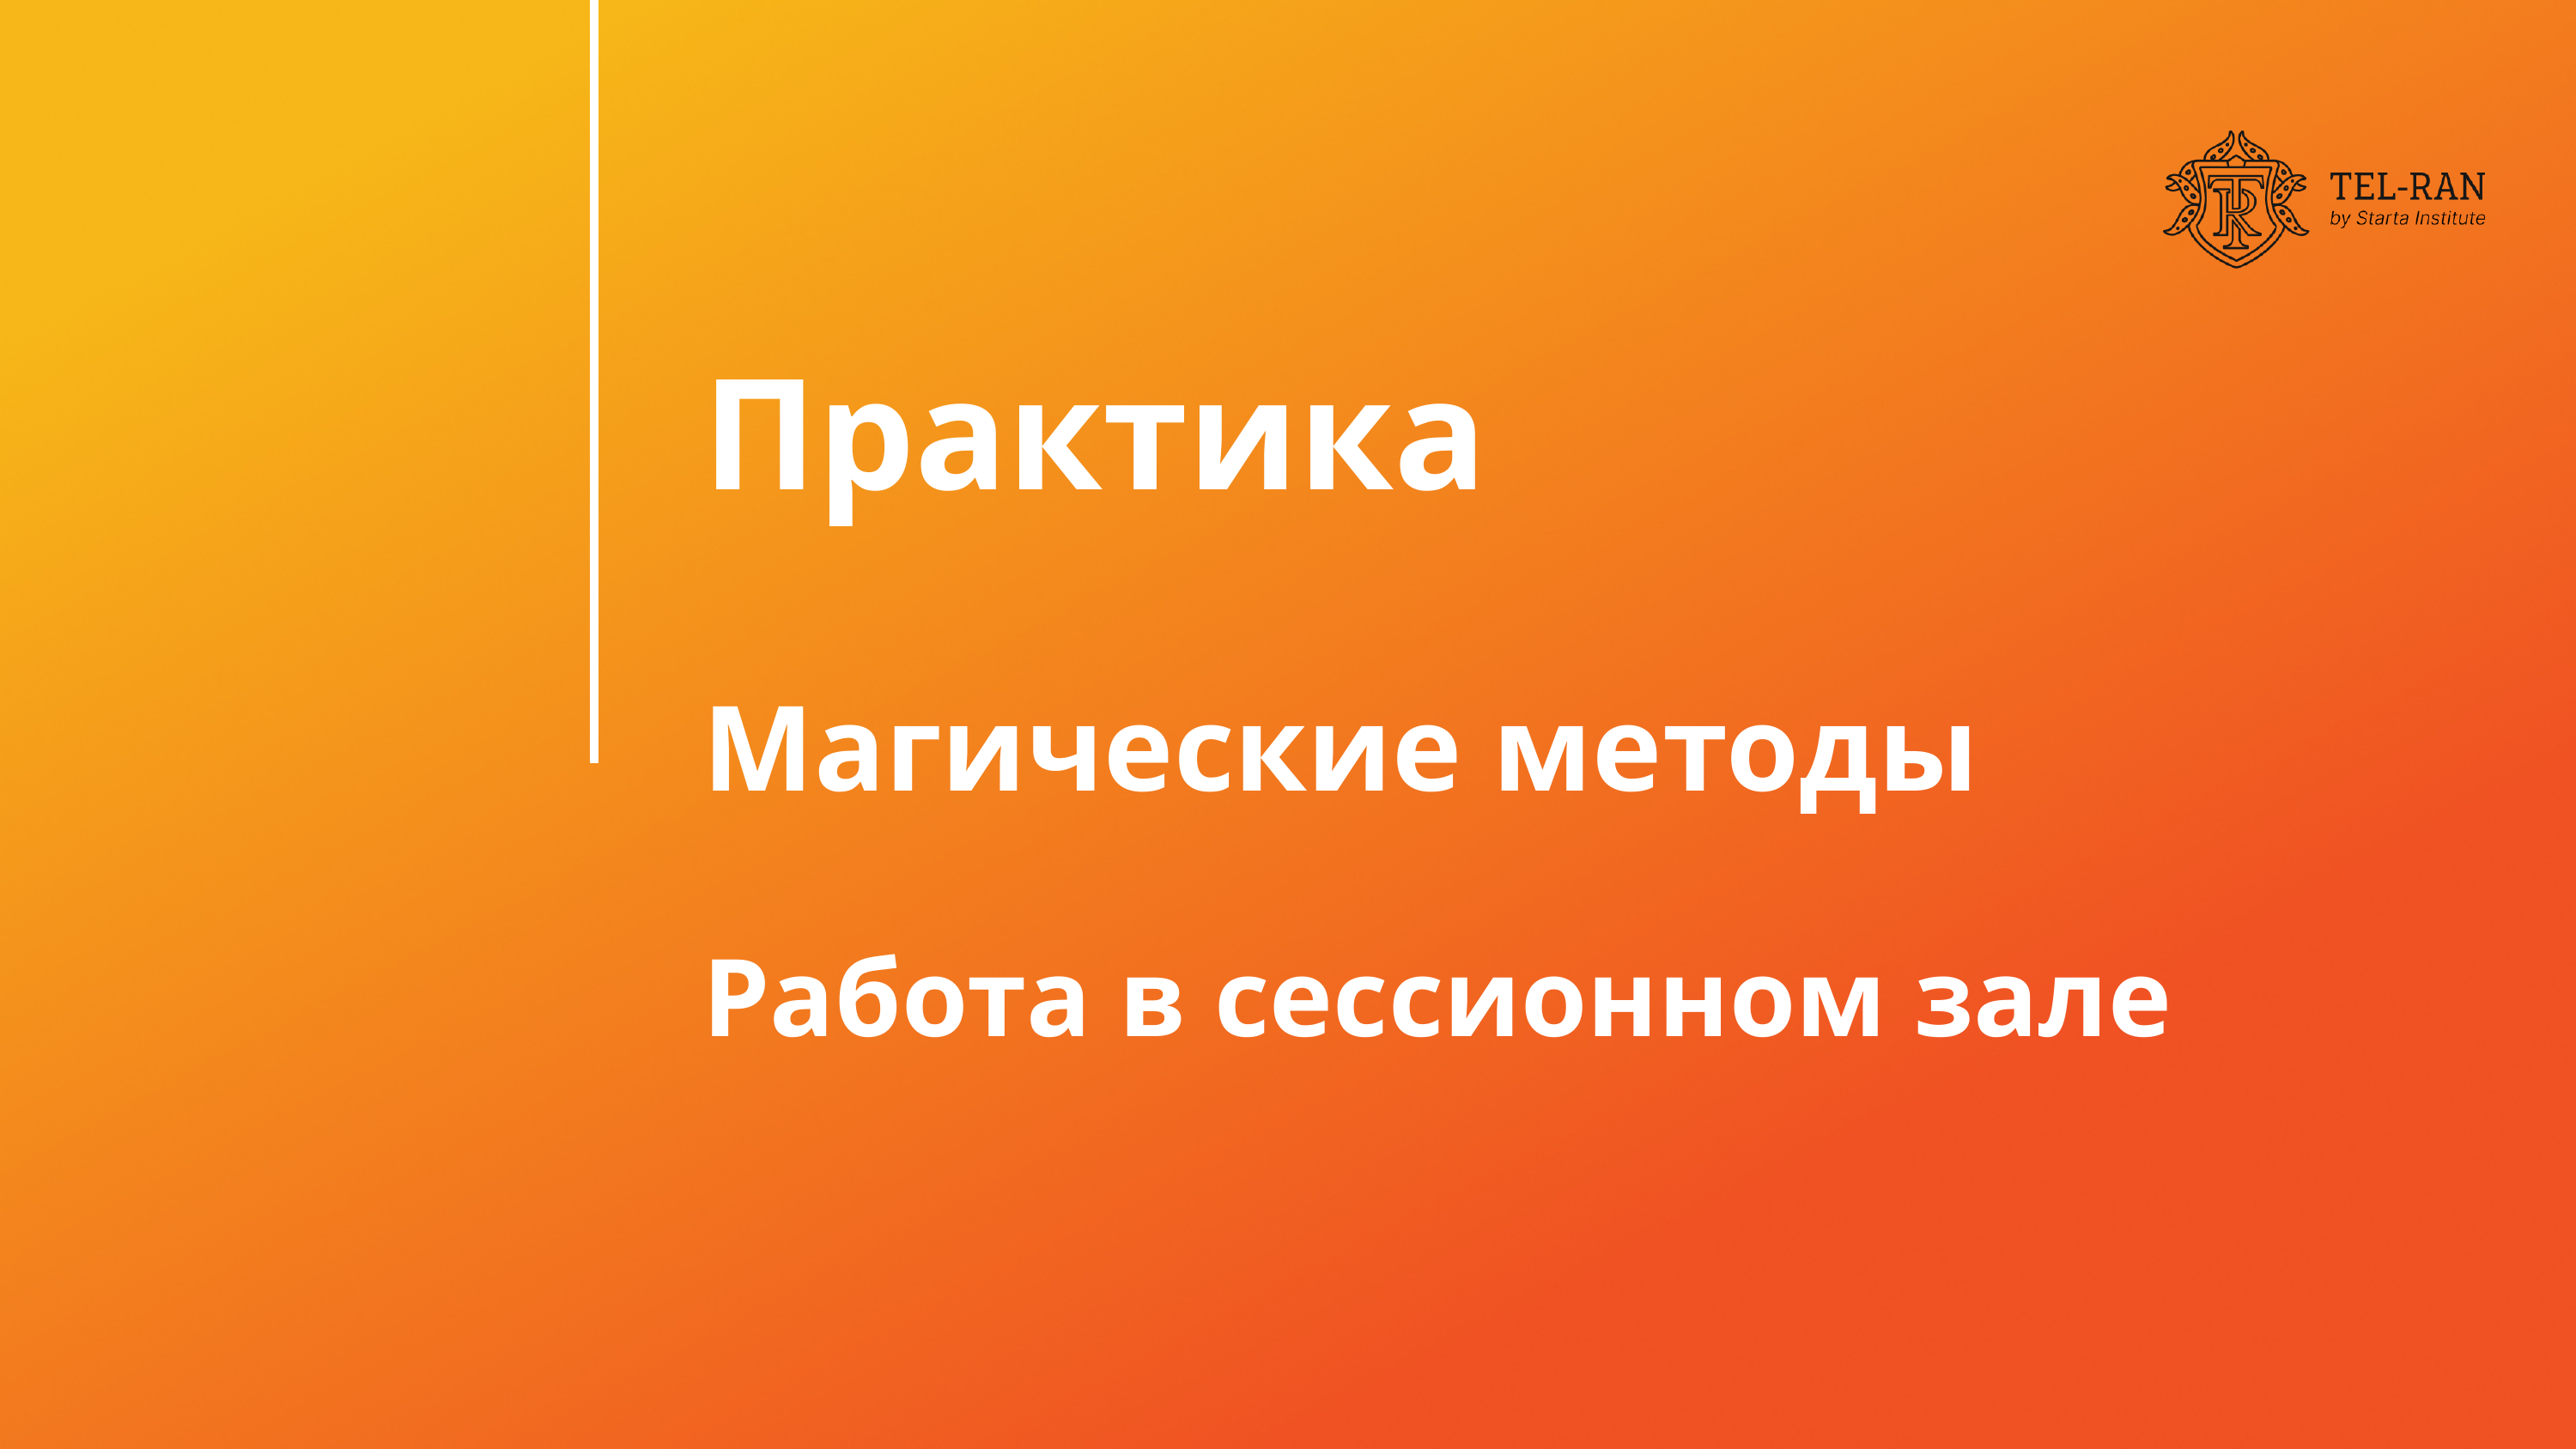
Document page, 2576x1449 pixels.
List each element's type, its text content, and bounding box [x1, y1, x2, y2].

text_box Практика Магические методы Работа в сессионном зале [702, 357, 2339, 1005]
picture [0, 0, 2576, 1449]
